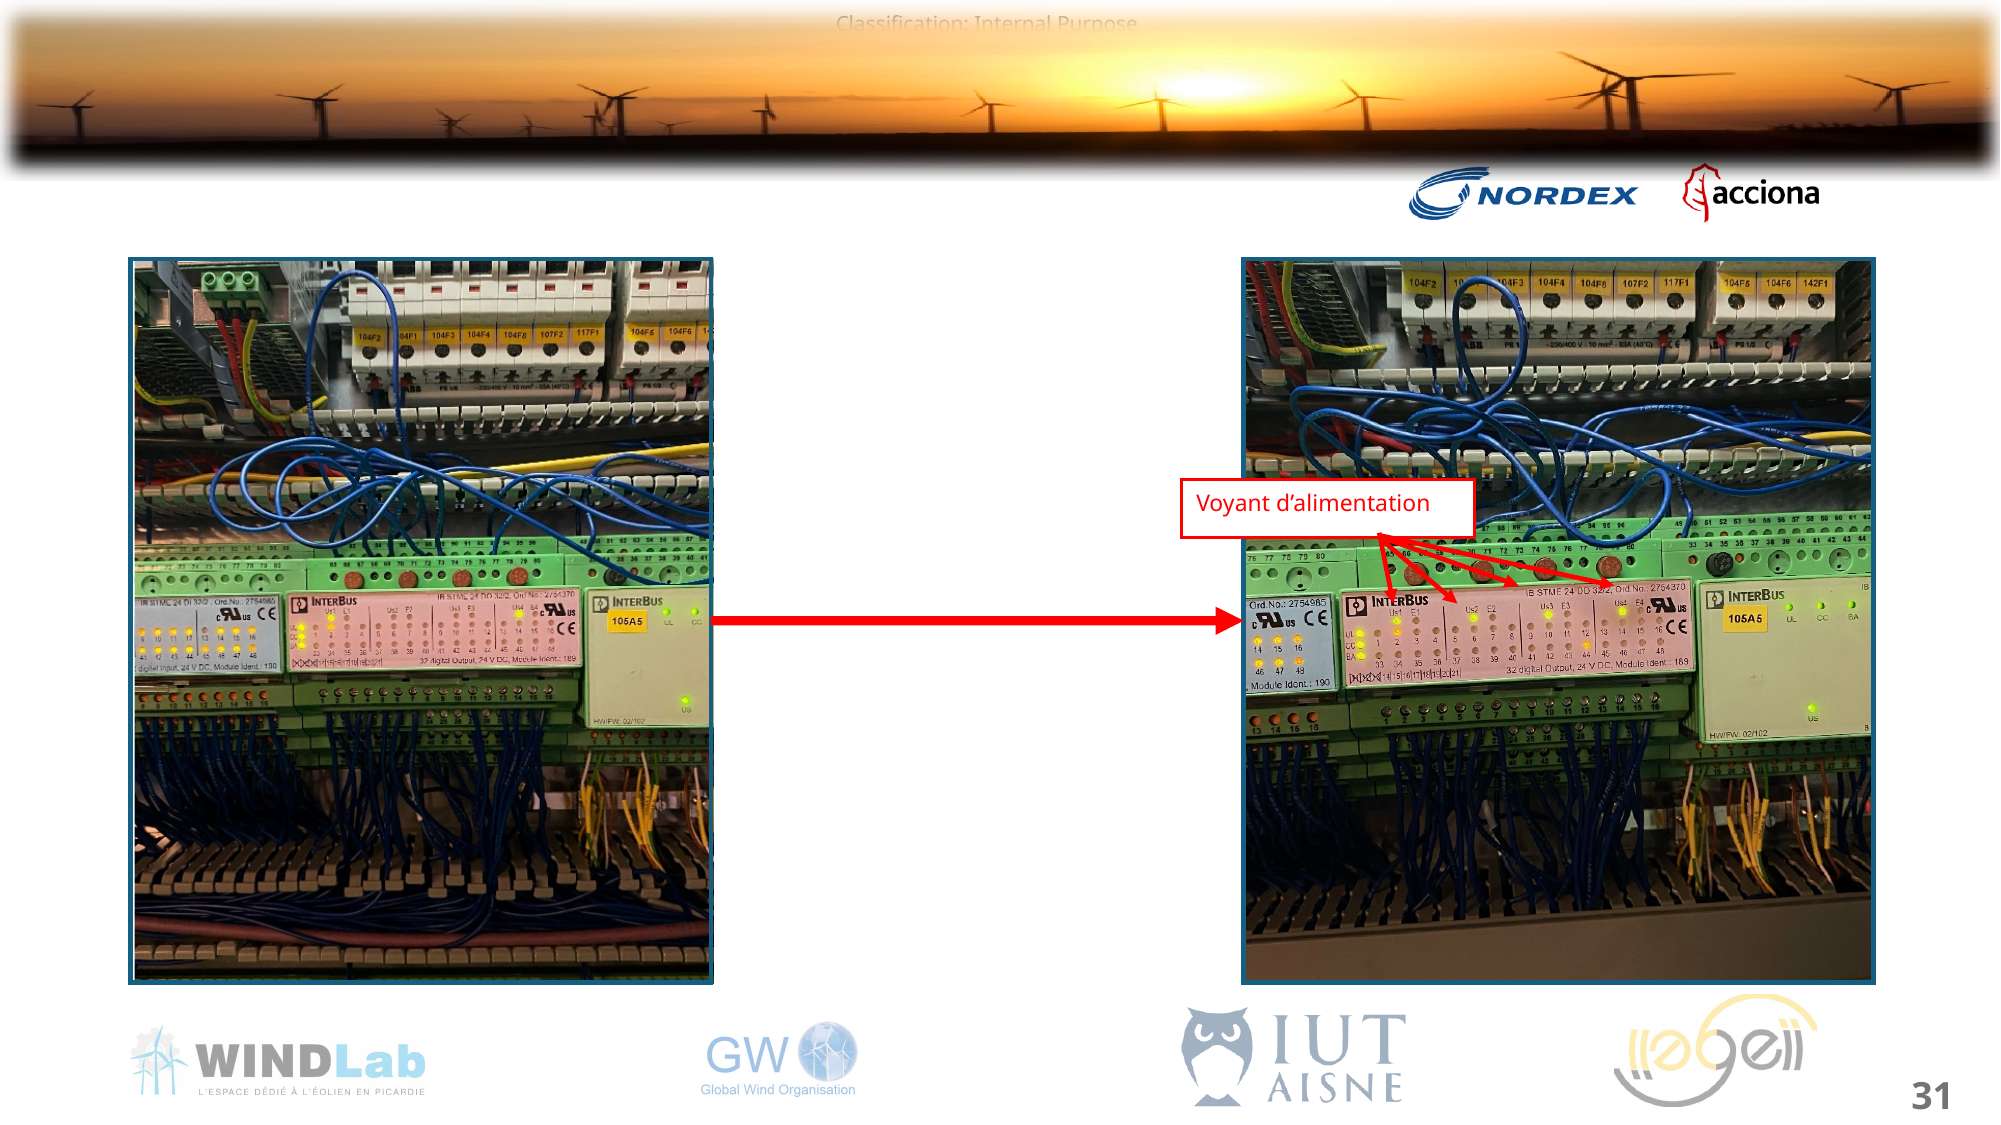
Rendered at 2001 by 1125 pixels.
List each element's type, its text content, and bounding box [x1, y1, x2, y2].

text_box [1379, 535, 1615, 587]
text_box 31 [1896, 1064, 1988, 1124]
picture [134, 258, 715, 985]
text_box [129, 258, 134, 984]
picture [0, 0, 2000, 224]
picture [1180, 1004, 1408, 1107]
text_box [49, 991, 1842, 1111]
picture [129, 1025, 425, 1096]
picture [697, 1020, 858, 1100]
picture [1242, 259, 1876, 983]
picture [1613, 991, 1817, 1109]
text_box Voyant d’alimentation [1181, 479, 1242, 538]
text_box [1380, 587, 1458, 604]
